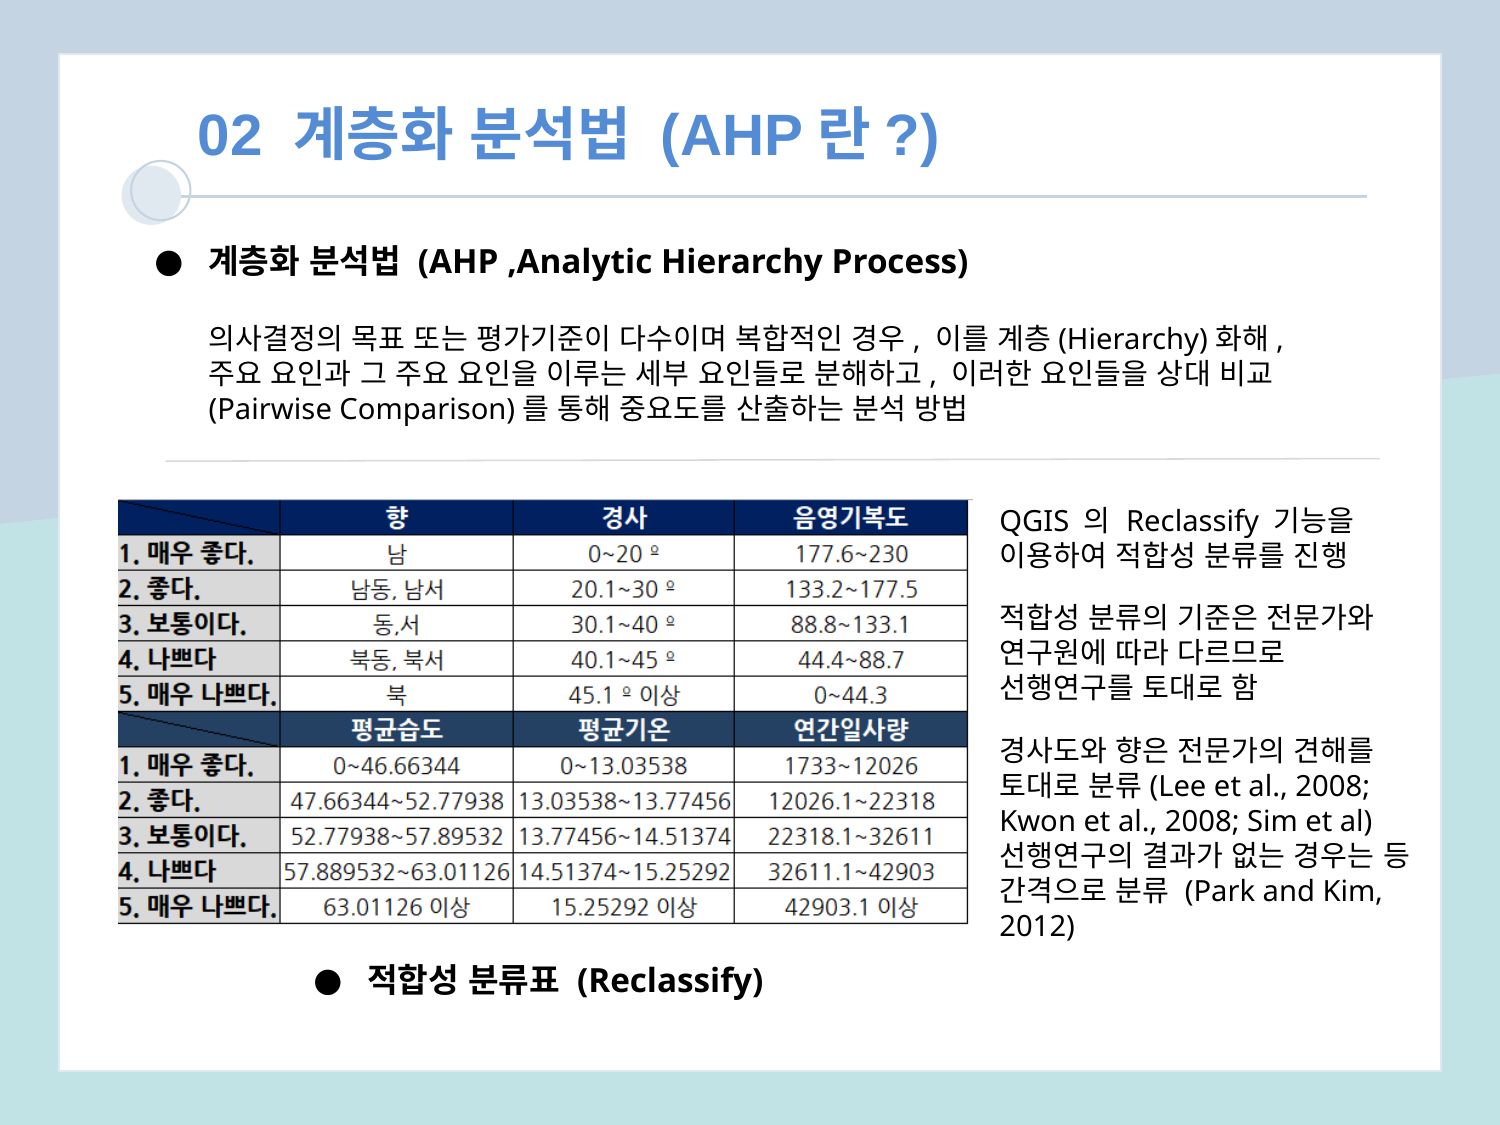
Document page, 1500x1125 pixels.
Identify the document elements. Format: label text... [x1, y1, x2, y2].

text_box 적합성 분류표 (Reclassify) [277, 943, 814, 1015]
text_box QGIS 의 Reclassify 기능을 이용하여 적합성 분류를 진행 적합성 분류의 기준은 전문가와 연구원에 따라 다르므로 선행연구를 토대로 함 경사도와 향은 전문가의 견해를 토대로 분류(Lee et al., 2008; Kwon et al., 2008; Sim et al) 선행연구의 결과가 없는 경우는 등 간격으로 분류 (Park and Kim, 2012) [984, 486, 1431, 1064]
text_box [165, 458, 1381, 462]
text_box 02 계층화 분석법 (AHP란?) [183, 90, 1002, 176]
picture [118, 499, 974, 929]
text_box 계층화 분석법 (AHP ,Analytic Hierarchy Process) 의사결정의 목표 또는 평가기준이 다수이며 복합적인 경우, 이를 계층(Hierarchy)화해, 주요 요인과 그 주요 요인을 이루는 세부 요인들로 분해하고, 이러한 요인들을 상대 비교(Pairwise Comparison)를 통해 중요도를 산출하는 분석 방법 [118, 225, 1357, 311]
